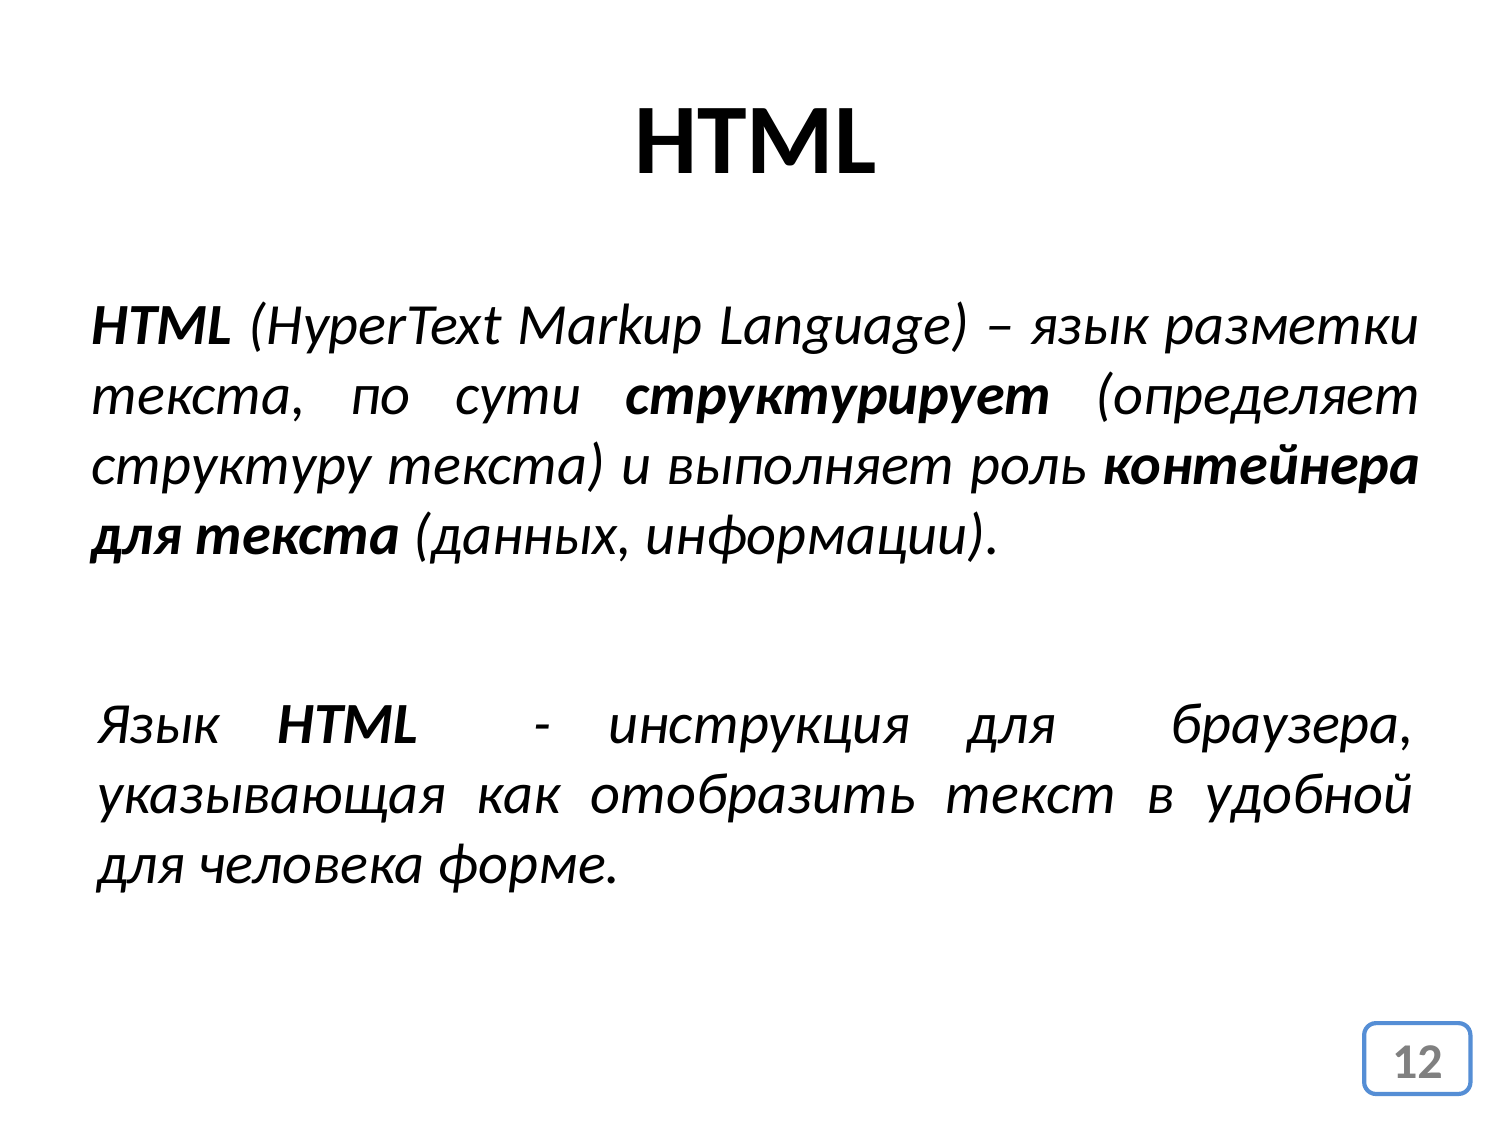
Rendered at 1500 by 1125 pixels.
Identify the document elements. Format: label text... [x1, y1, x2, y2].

text_box HTML [619, 66, 892, 202]
text_box HTML (HyperText Markup Language) – язык разметки текста, по сути структурирует (определяет структуру текста) и выполняет роль контейнера для текста (данных, информации). [76, 278, 1436, 574]
text_box 12 [1362, 1021, 1473, 1097]
text_box Язык HTML - инструкция для браузера, указывающая как отобразить текст в удобной для человека форме. [82, 677, 1430, 903]
